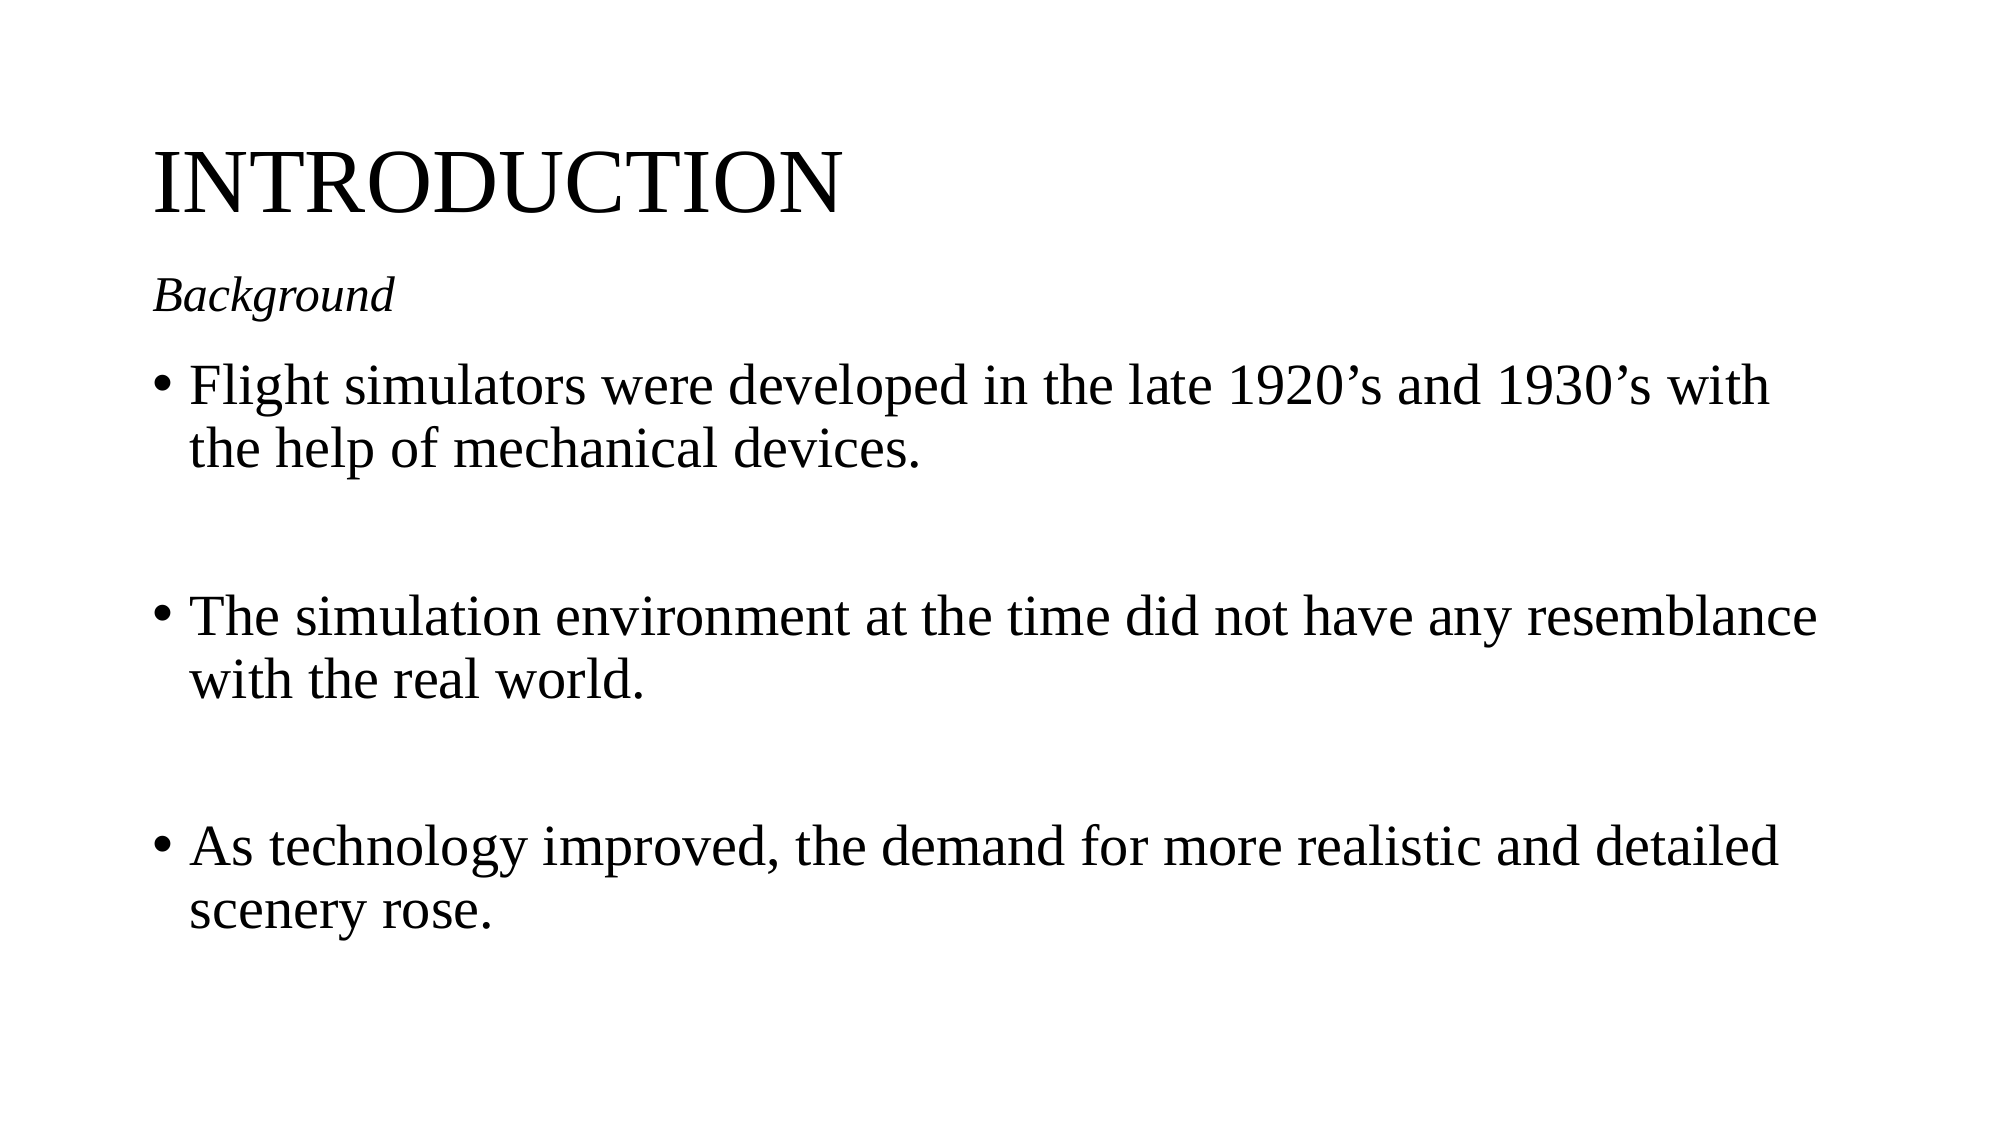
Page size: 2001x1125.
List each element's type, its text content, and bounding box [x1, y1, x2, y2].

title INTRODUCTION Background [137, 59, 1863, 328]
list Flight simulators were developed in the late 1920’s and 1930’s with the help of mechanical devices. The simulation environment at the time did not have any resemblance with the real world. As technology improved, the demand for more realistic and detailed scenery rose. [137, 346, 1863, 1061]
